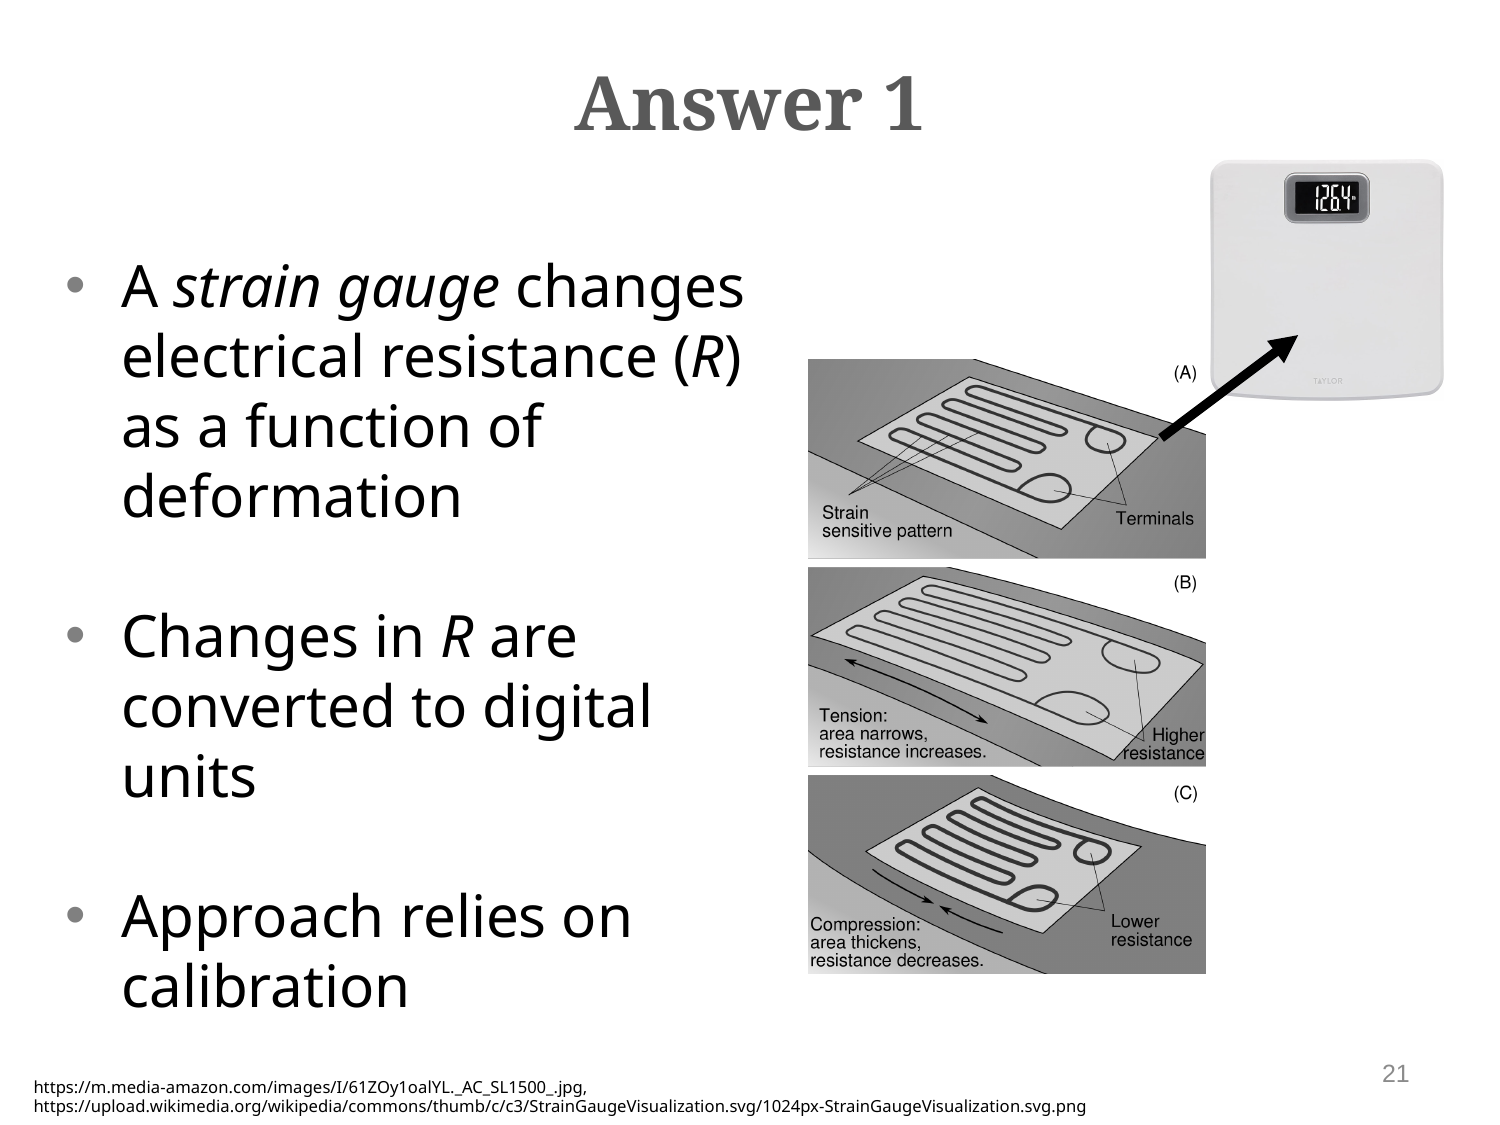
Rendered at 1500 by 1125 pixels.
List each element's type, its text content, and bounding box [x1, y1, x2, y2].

picture [1209, 159, 1444, 401]
picture [808, 359, 1207, 974]
text_box A strain gauge changes electrical resistance (R) as a function of deformation Changes in R are converted to digital units Approach relies on calibration [50, 242, 809, 1043]
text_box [1160, 334, 1299, 439]
text_box Answer 1 [0, 6, 1500, 194]
slide_number 21 [1074, 1042, 1425, 1103]
text_box https://m.media-amazon.com/images/I/61ZOy1oalYL._AC_SL1500_.jpg, https://upload.wikimedia.org/wikipedia/commons/thumb/c/c3/StrainGaugeVisualization.svg/1024px-StrainGaugeVisualization.svg.png [18, 1068, 1328, 1114]
